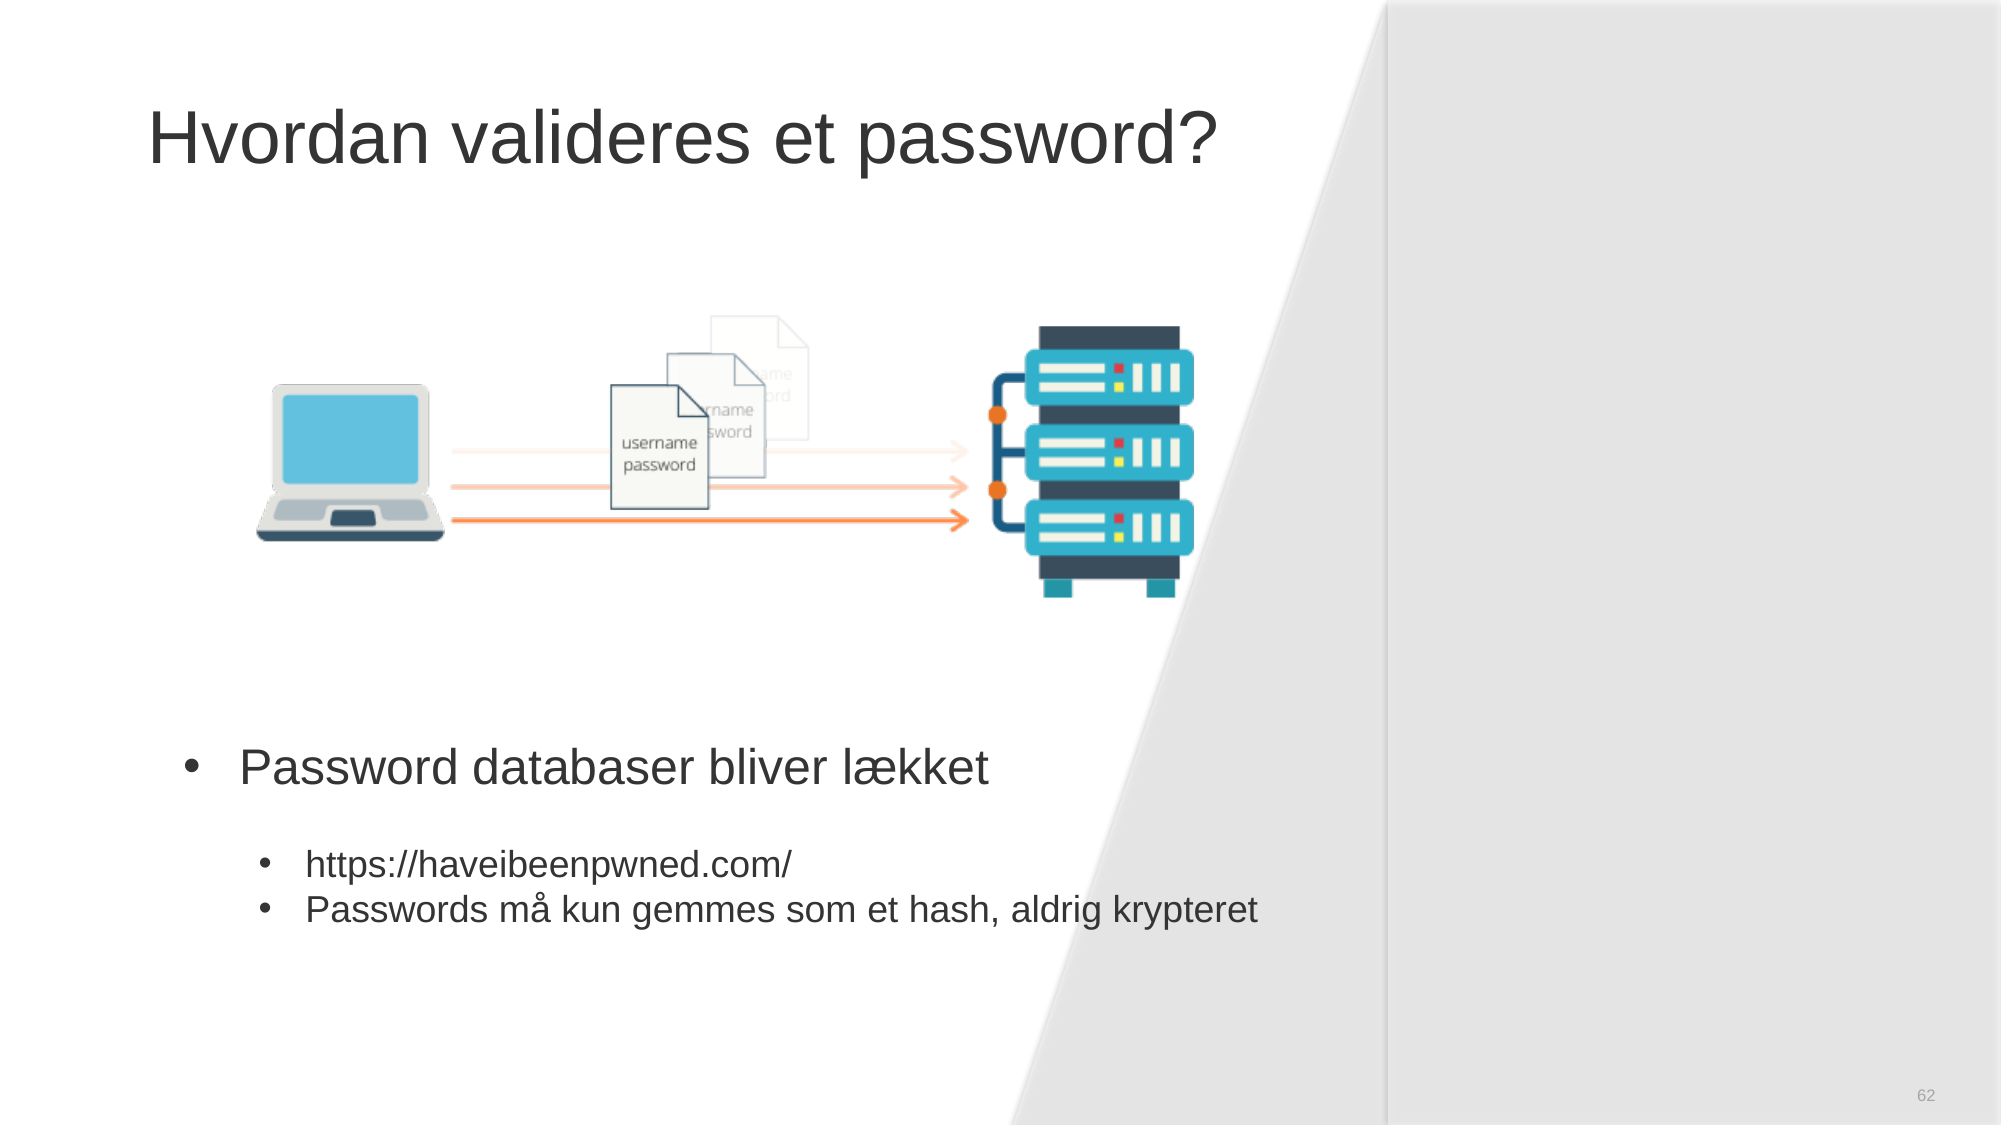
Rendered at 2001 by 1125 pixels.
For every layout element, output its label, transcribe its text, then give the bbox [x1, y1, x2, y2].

picture [168, 267, 1266, 659]
title Hvordan valideres et password? [147, 88, 1861, 180]
text_box Password databaser bliver lækket https://haveibeenpwned.com/ Passwords må kun gemmes som et hash, aldrig krypteret [168, 727, 1506, 938]
list [111, 248, 1506, 957]
slide_number 62 [1631, 1077, 1951, 1113]
